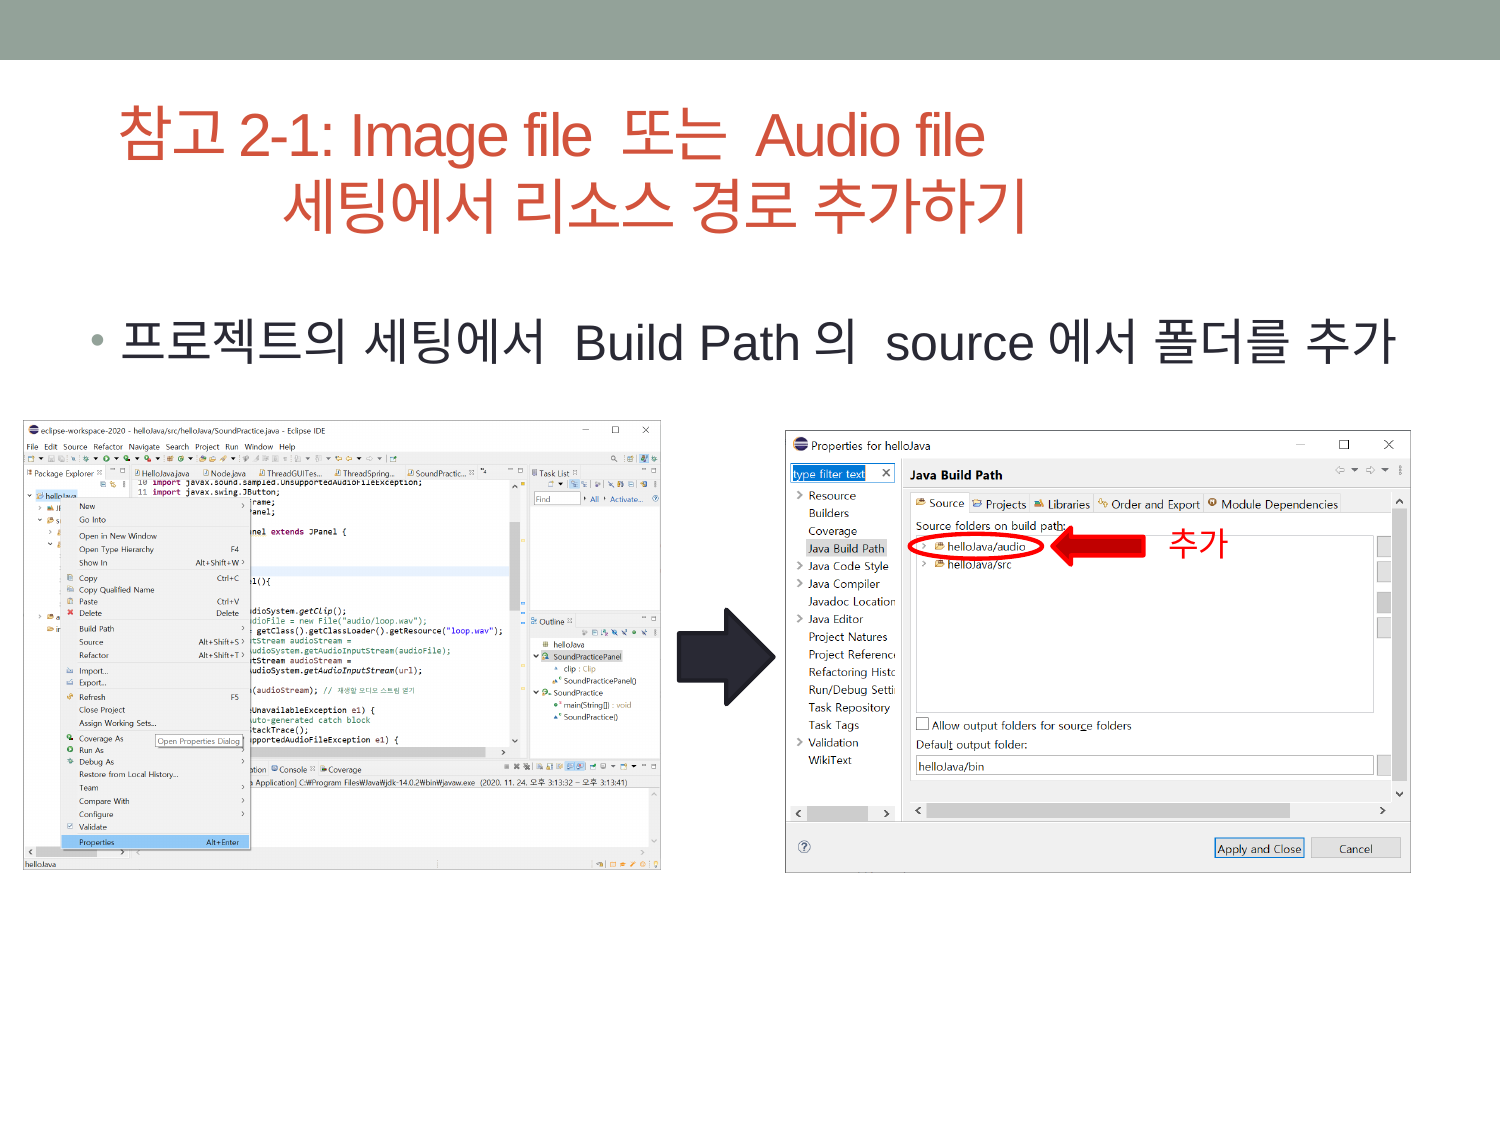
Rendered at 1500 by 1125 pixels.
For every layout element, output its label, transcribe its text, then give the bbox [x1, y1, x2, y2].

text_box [785, 429, 1411, 874]
text_box [676, 607, 776, 707]
title 참고2-1: Image file 또는 Audio file 세팅에서 리소스 경로 추가하기 [75, 87, 1425, 250]
picture [23, 420, 661, 870]
list 프로젝트의 세팅에서 Build Path의 source에서 폴더를 추가 [75, 302, 1495, 1063]
